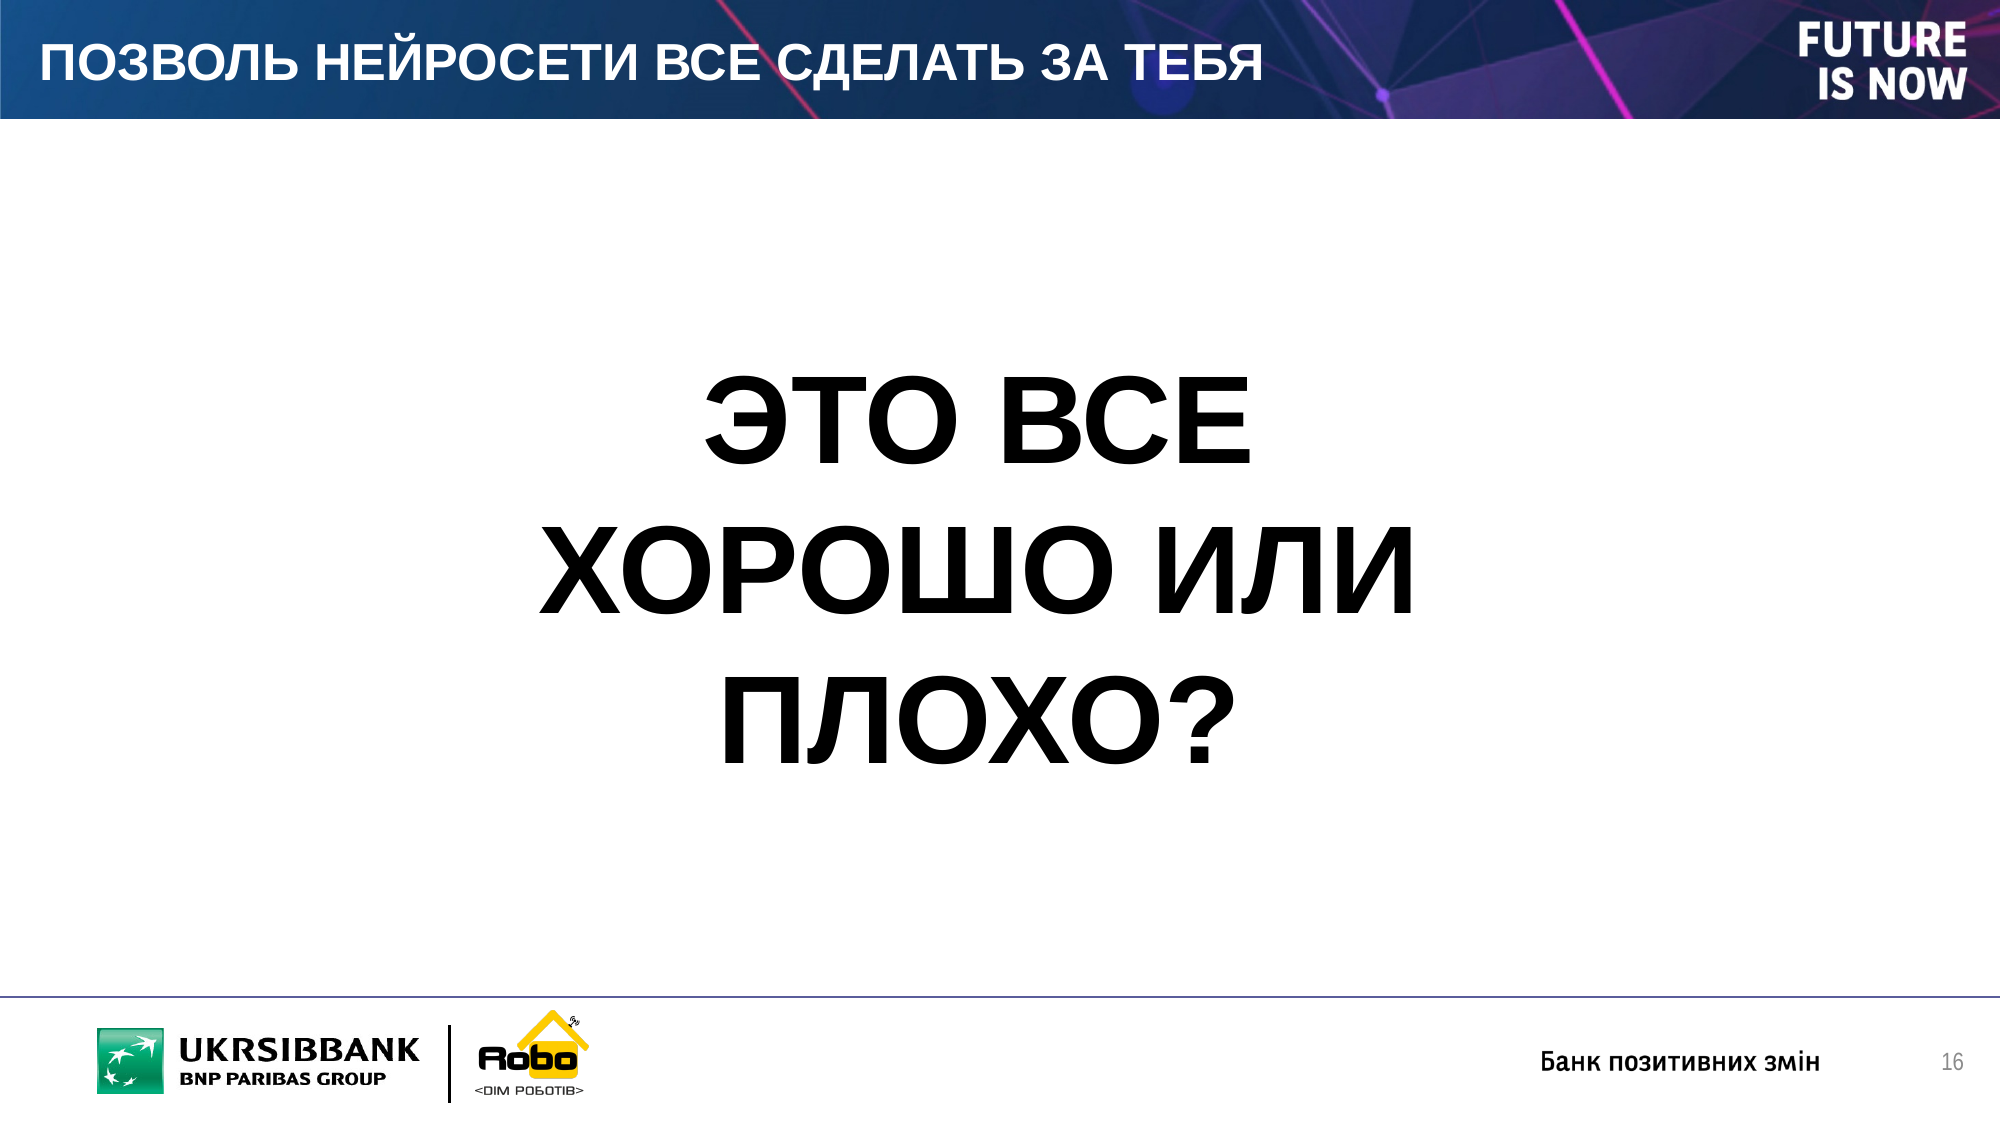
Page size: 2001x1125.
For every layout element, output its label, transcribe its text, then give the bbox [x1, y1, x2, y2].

slide_number 16 [1834, 1030, 1980, 1091]
text_box ЭТО ВСЕ ХОРОШО ИЛИ ПЛОХО? [351, 324, 1608, 494]
title ПОЗВОЛЬ НЕЙРОСЕТИ ВСЕ СДЕЛАТЬ ЗА ТЕБЯ [24, 18, 1734, 109]
picture [475, 1010, 589, 1095]
picture [0, 0, 2000, 119]
picture [97, 1028, 420, 1094]
picture [1514, 1023, 1846, 1098]
